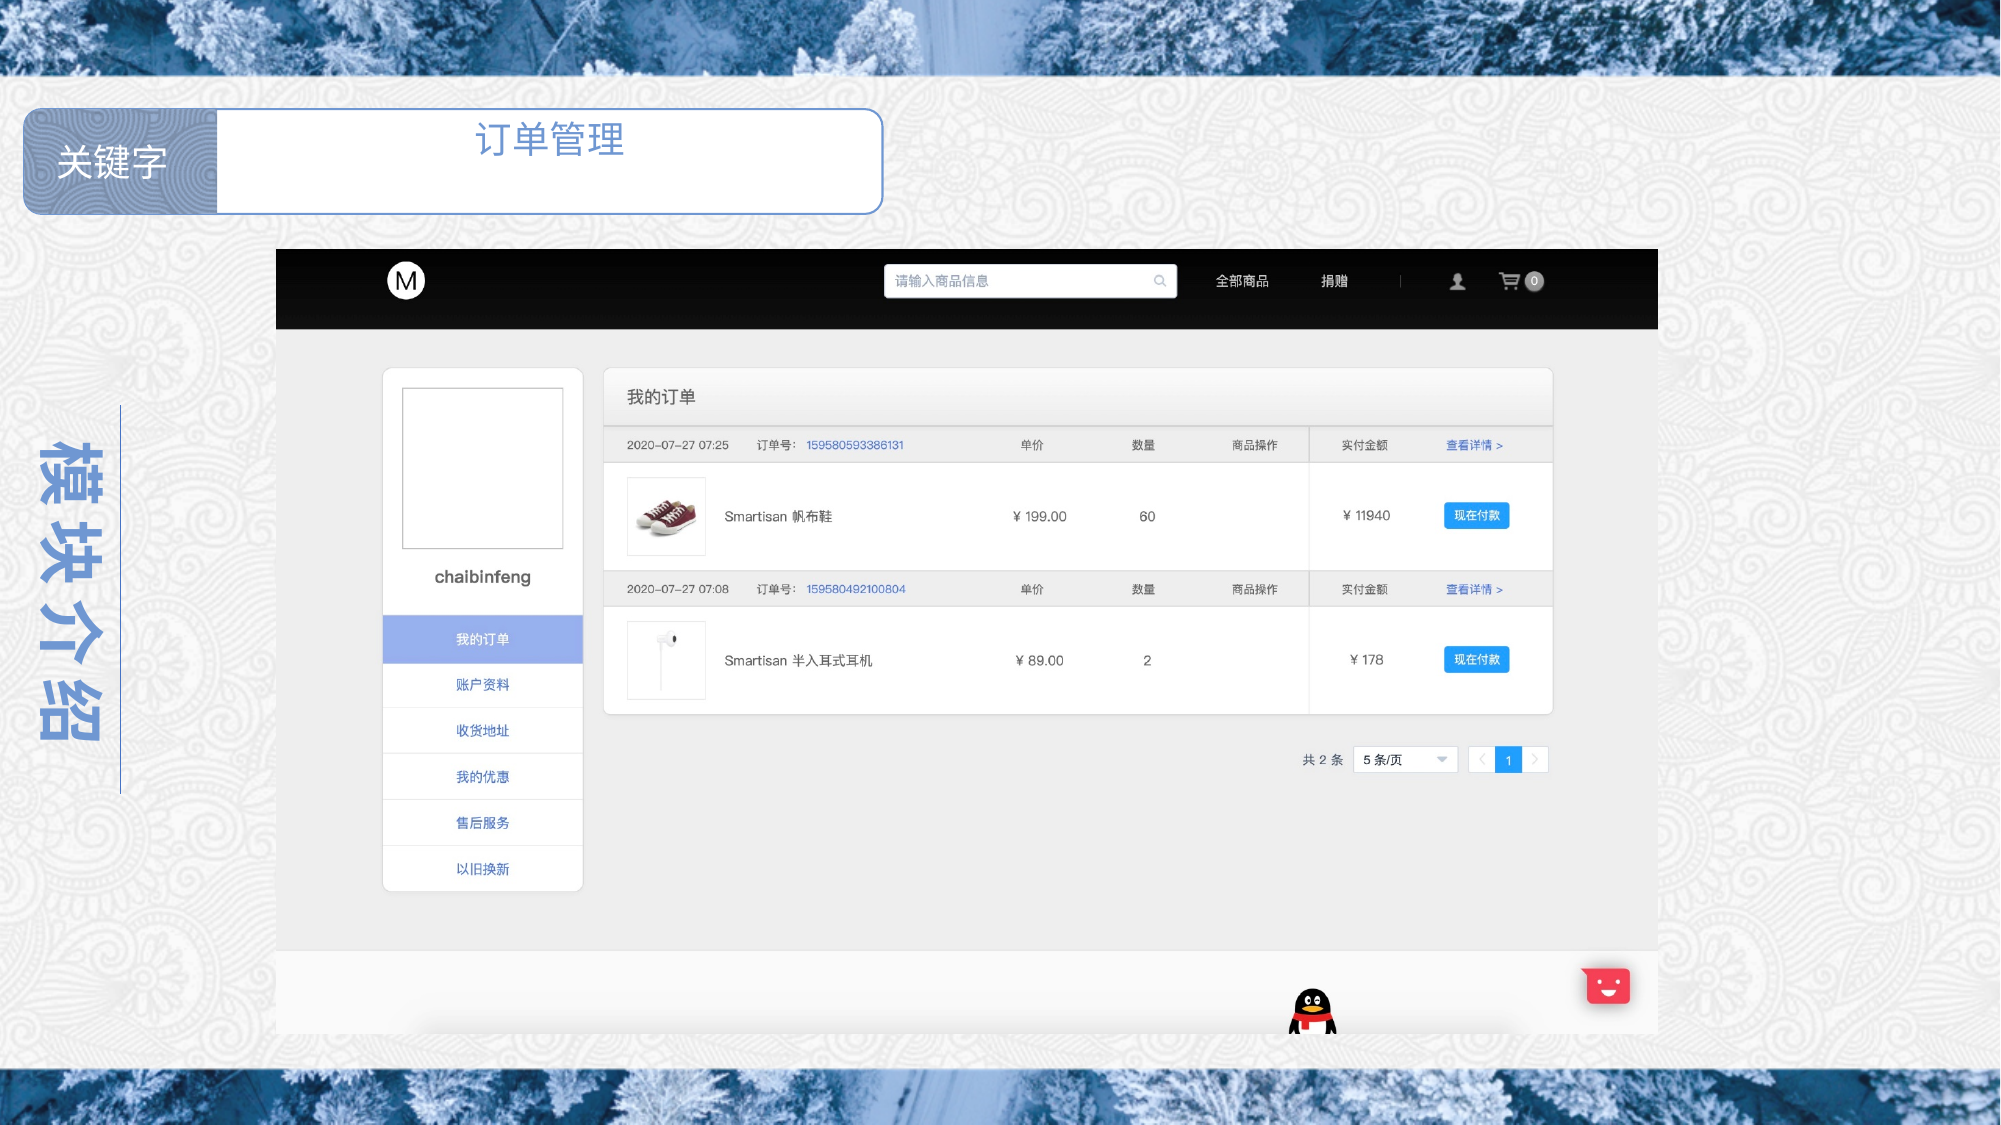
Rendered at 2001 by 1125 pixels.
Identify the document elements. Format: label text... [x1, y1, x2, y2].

picture [0, 0, 2001, 1125]
text_box [36, 122, 884, 215]
text_box 订单管理 [218, 109, 883, 169]
text_box 模块介绍 [0, 426, 121, 851]
